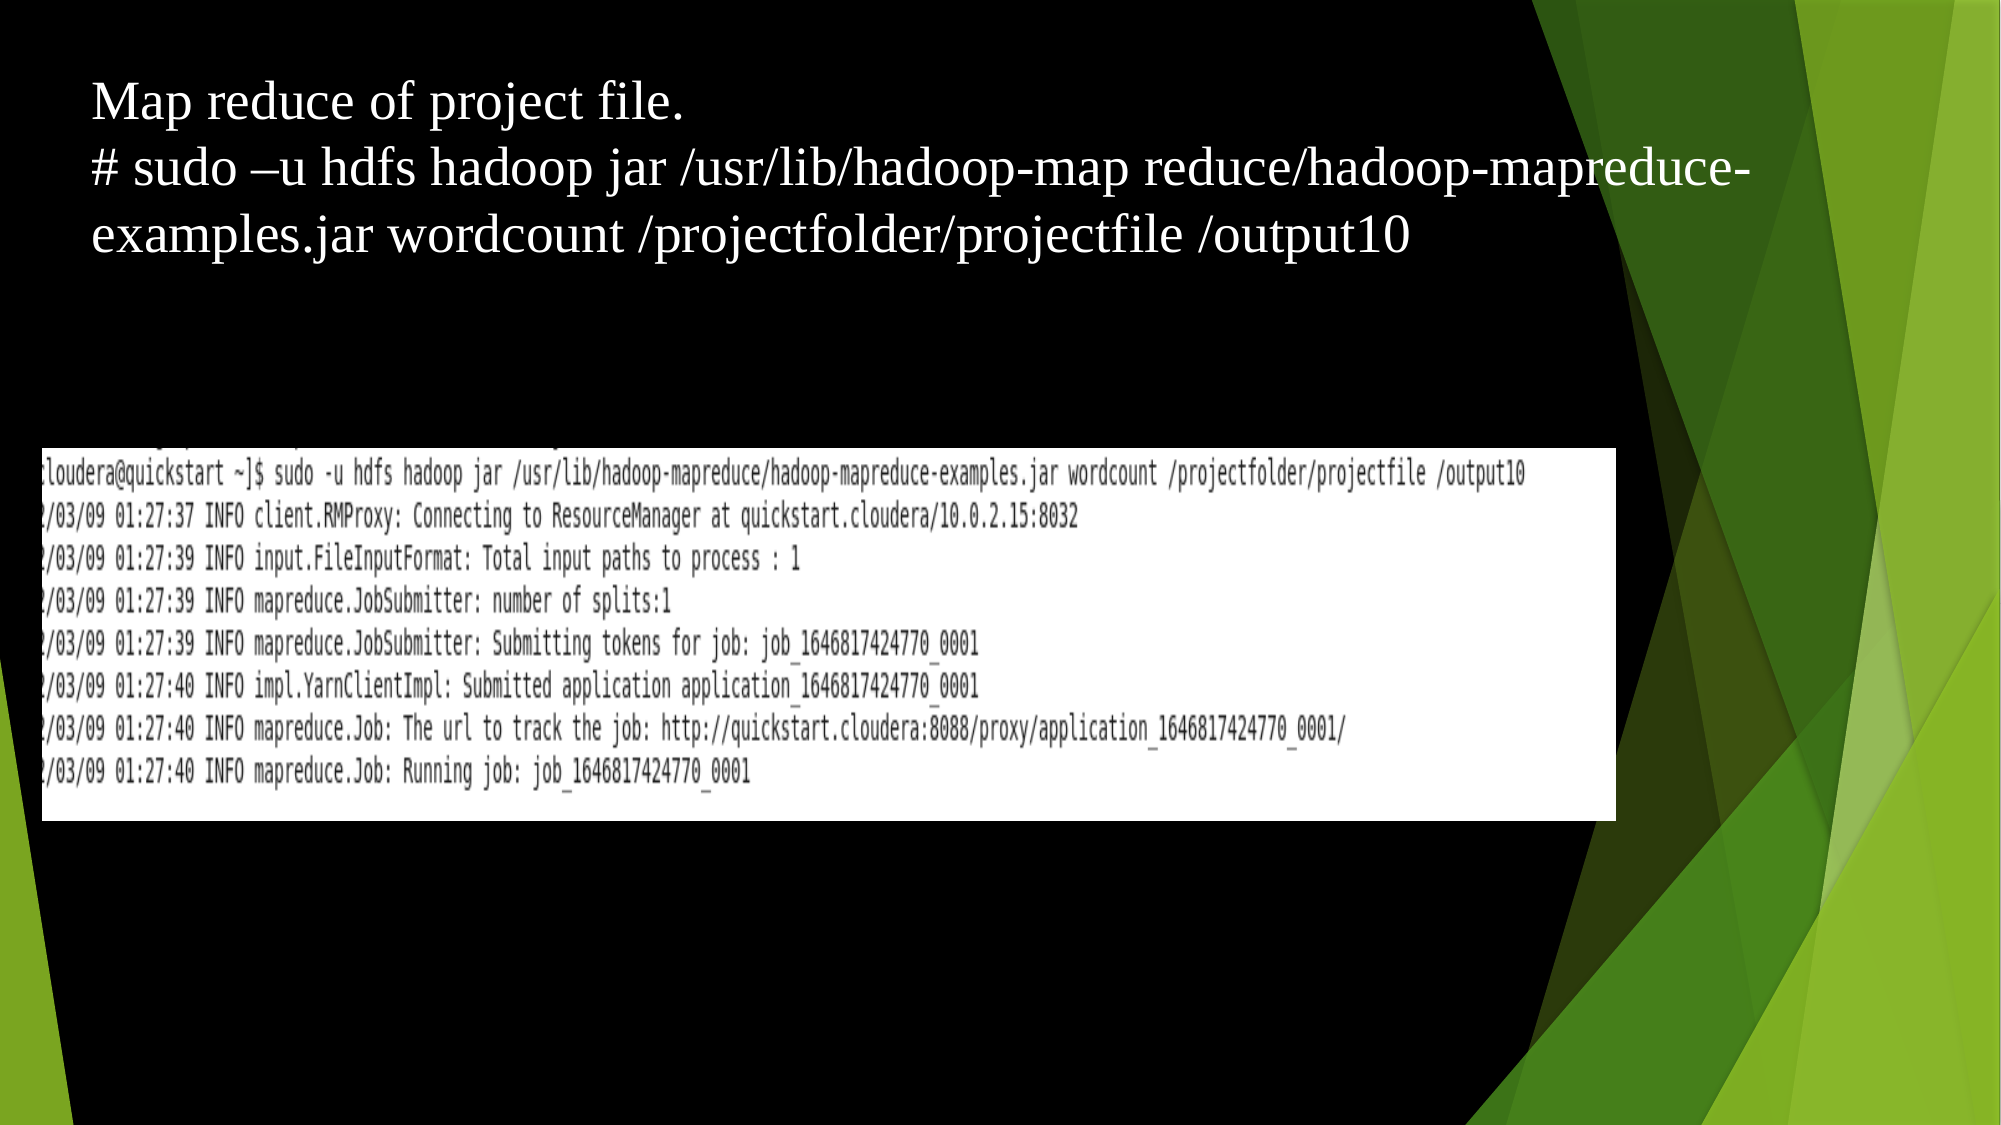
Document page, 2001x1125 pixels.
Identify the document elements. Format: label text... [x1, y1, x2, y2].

title Map reduce of project file. # sudo –u hdfs hadoop jar /usr/lib/hadoop-map reduce/hadoop-mapreduce-examples.jar wordcount /projectfolder/projectfile /output10 [76, 56, 2000, 273]
picture [41, 448, 1616, 822]
